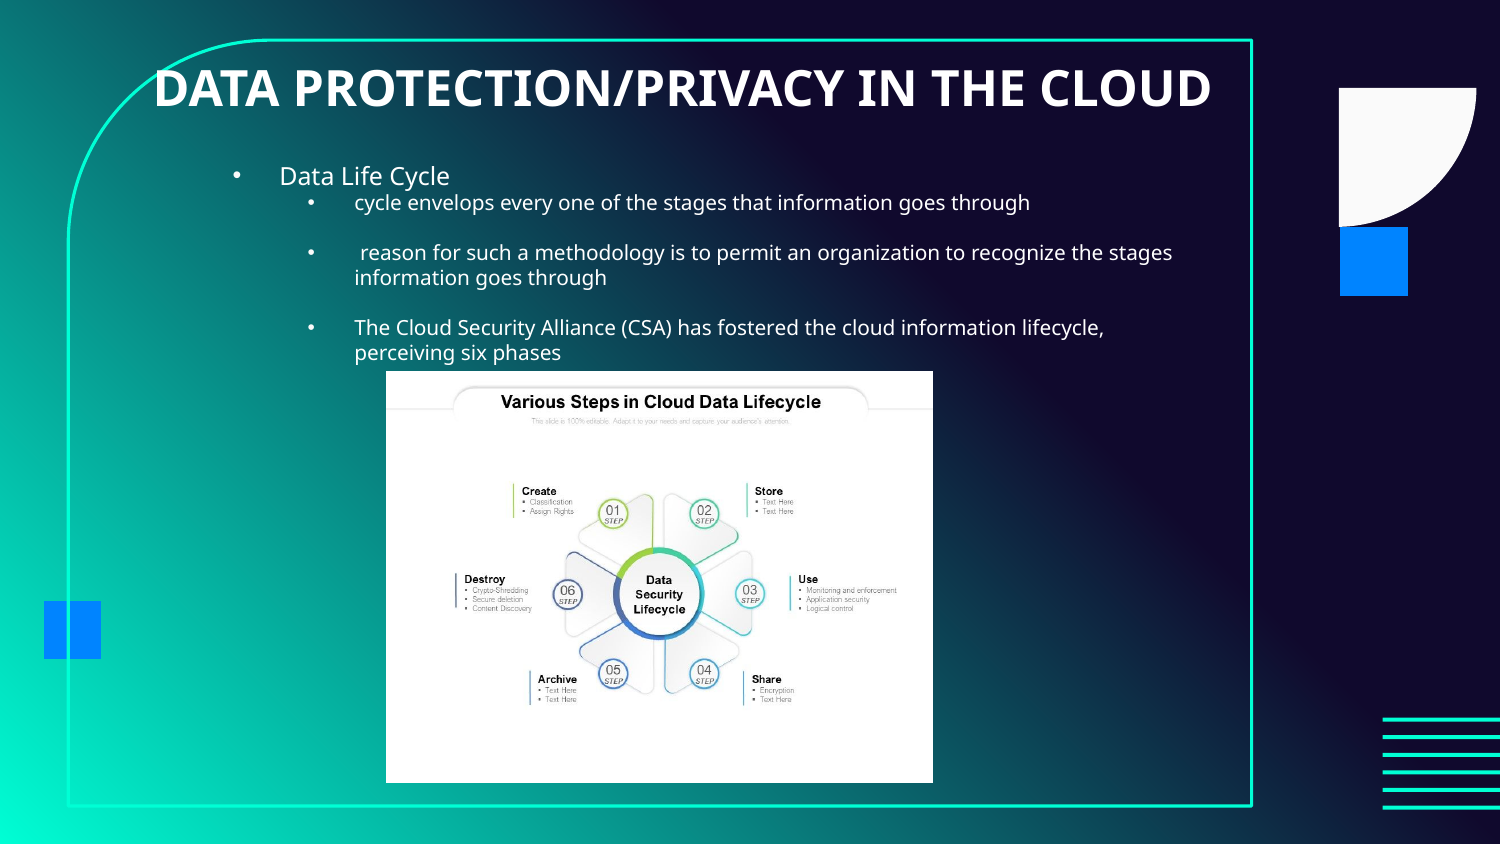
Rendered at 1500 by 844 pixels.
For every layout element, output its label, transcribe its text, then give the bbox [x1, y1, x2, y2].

title DATA PROTECTION/PRIVACY IN THE CLOUD [0, 17, 1383, 155]
subtitle Data Life Cycle cycle envelops every one of the stages that information goes through reason for such a methodology is to permit an organization to recognize the stages information goes through The Cloud Security Alliance (CSA) has fostered the cloud information lifecycle, perceiving six phases [142, 144, 1215, 372]
picture [385, 371, 934, 783]
text_box [68, 155, 1252, 806]
